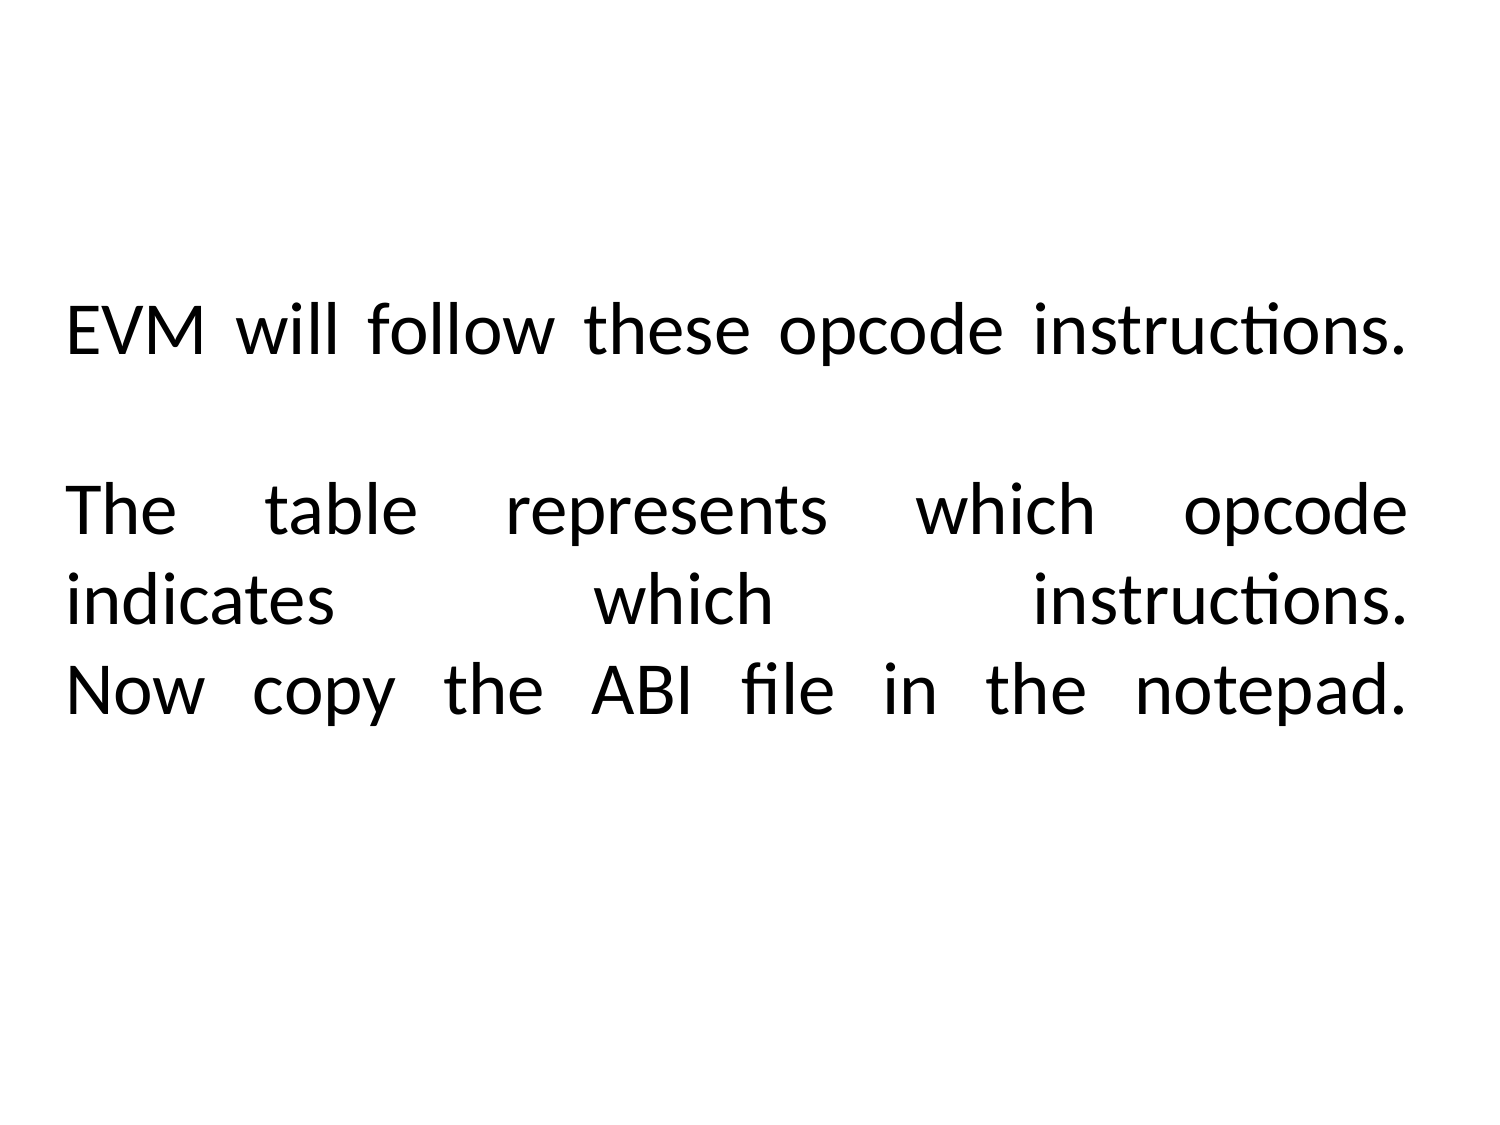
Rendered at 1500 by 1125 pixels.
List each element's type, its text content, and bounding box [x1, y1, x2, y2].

title EVM will follow these opcode instructions. The table represents which opcode indicates which instructions. Now copy the ABI file in the notepad. [50, 75, 1425, 1025]
